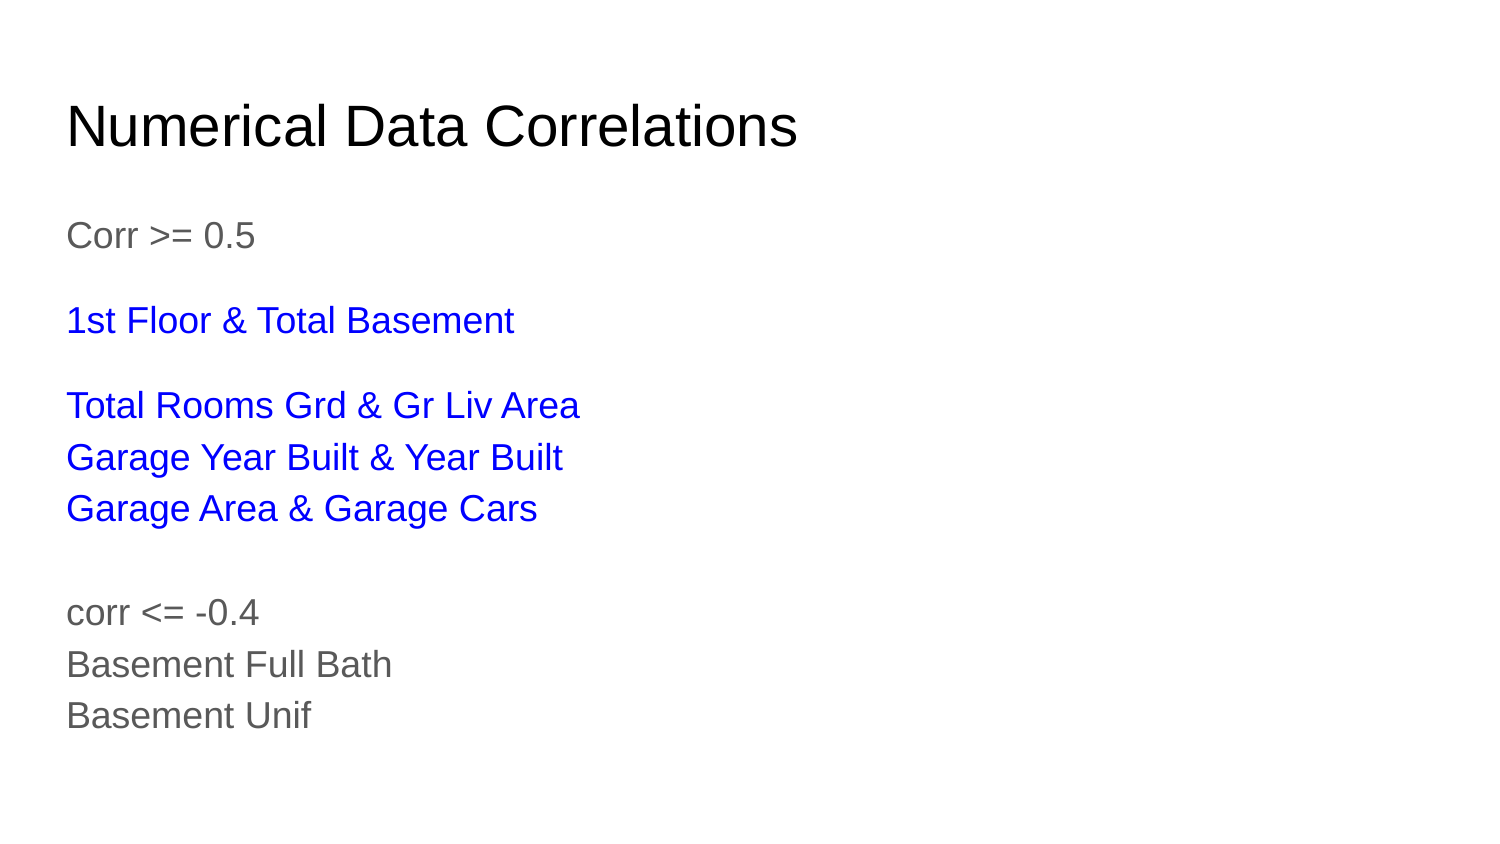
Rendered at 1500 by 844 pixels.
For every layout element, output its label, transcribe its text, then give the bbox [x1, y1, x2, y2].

list Corr >= 0.5 1st Floor & Total Basement Total Rooms Grd & Gr Liv Area Garage Year Built & Year Built Garage Area & Garage Cars corr <= -0.4 Basement Full Bath Basement Unif [51, 189, 1449, 750]
title Numerical Data Correlations [51, 72, 1449, 167]
